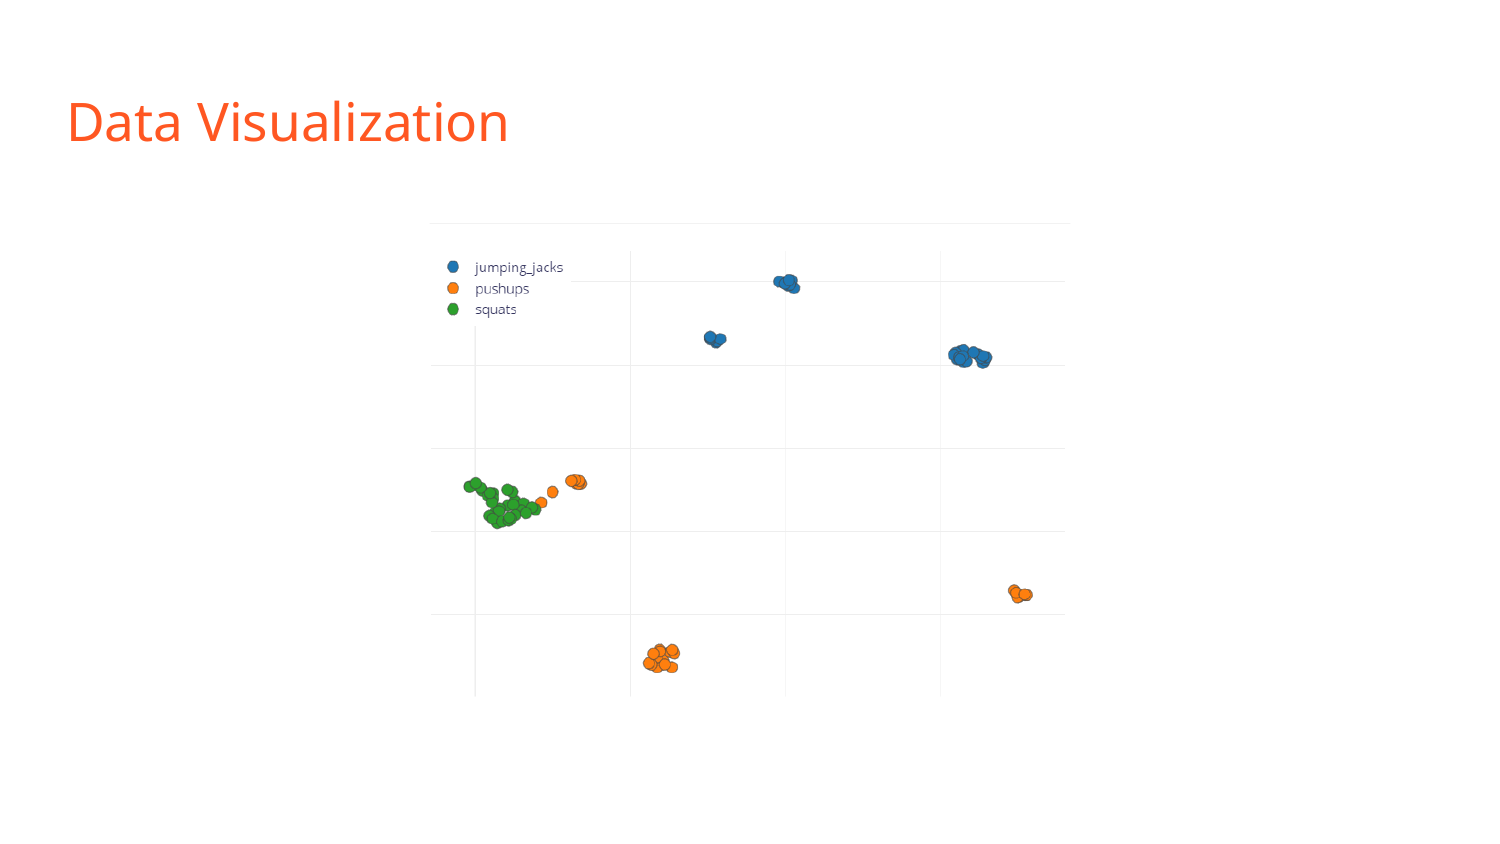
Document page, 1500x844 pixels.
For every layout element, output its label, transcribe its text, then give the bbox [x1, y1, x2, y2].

title Data Visualization [51, 72, 1449, 167]
picture [429, 214, 1071, 707]
